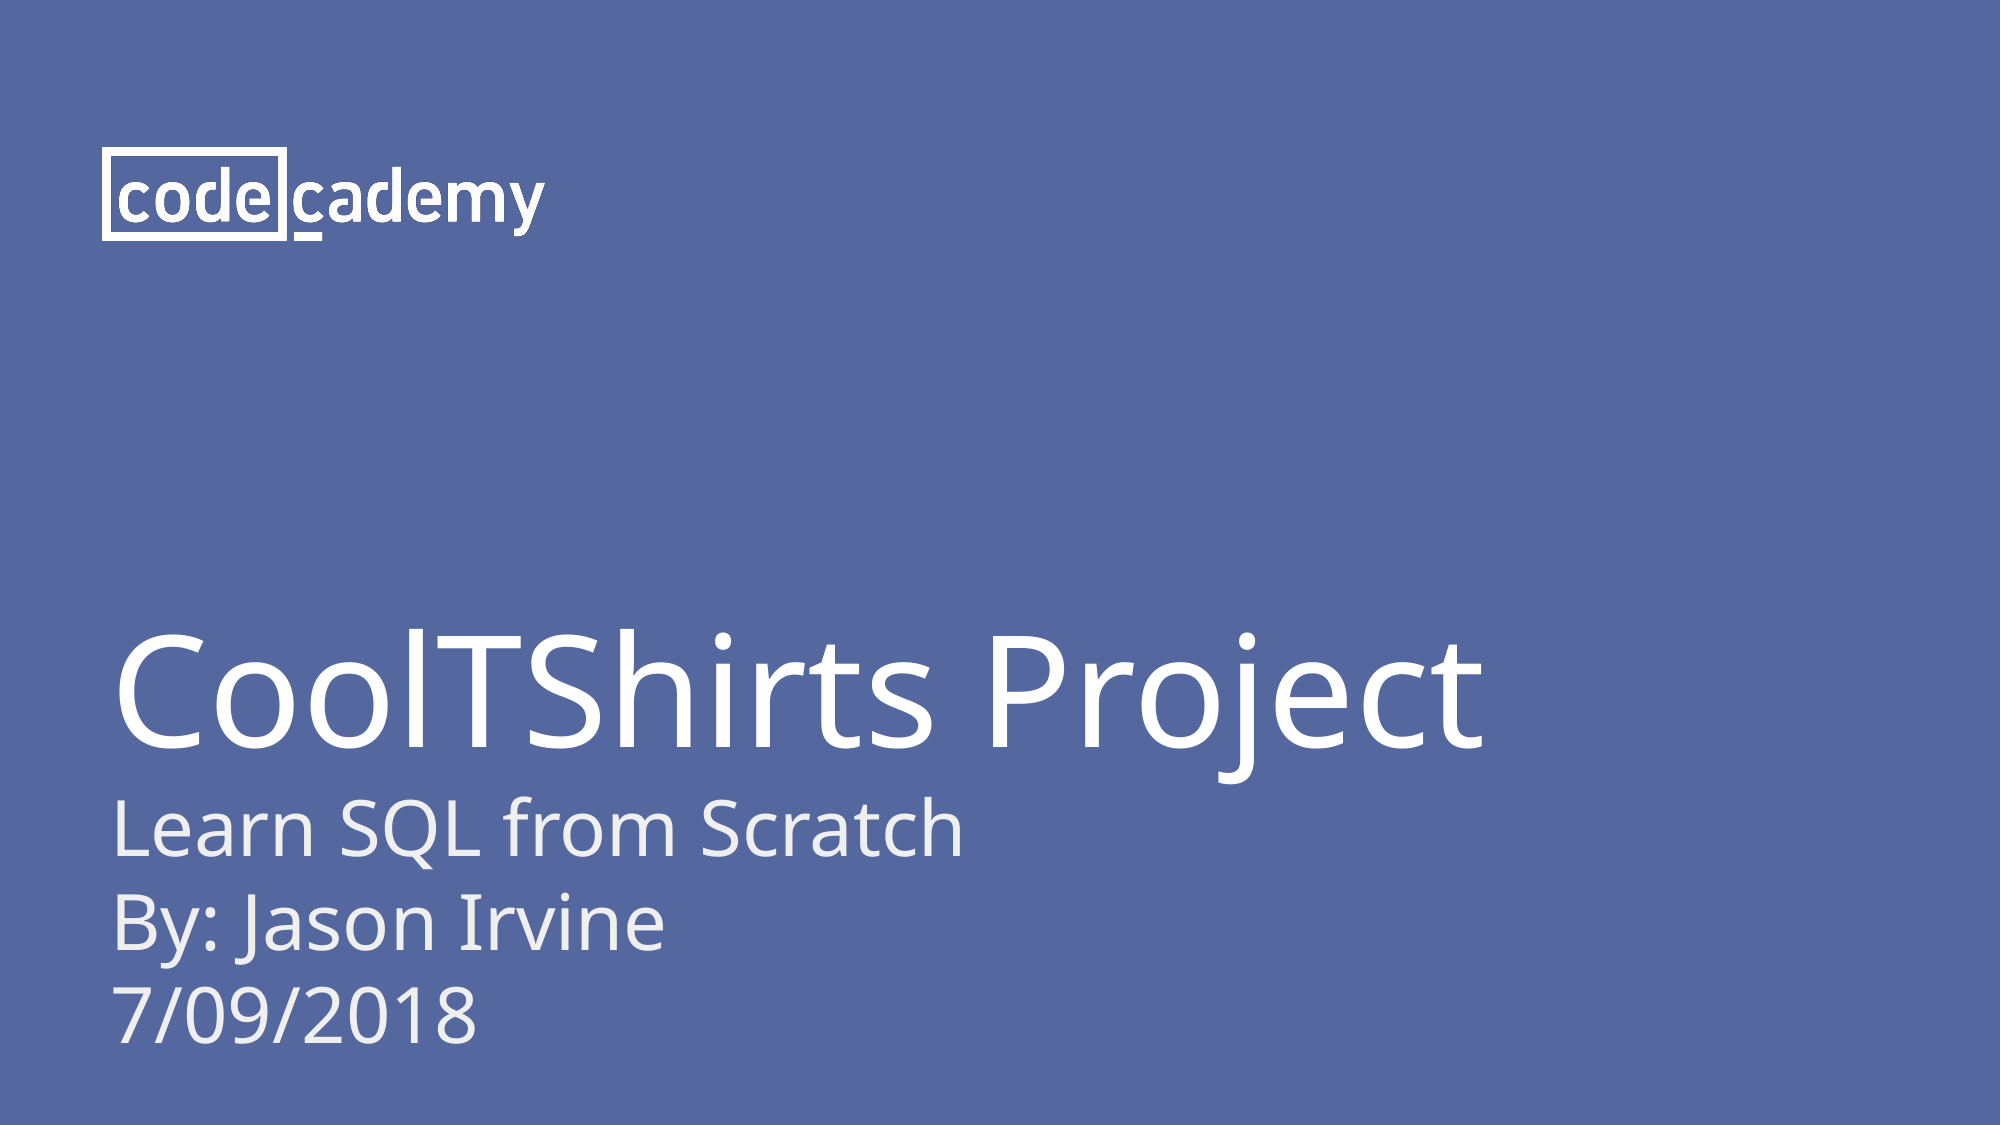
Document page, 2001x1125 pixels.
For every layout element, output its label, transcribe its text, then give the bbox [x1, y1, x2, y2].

text_box CoolTShirts Project Learn SQL from Scratch By: Jason Irvine 7/09/2018 [102, 654, 1898, 997]
picture [101, 147, 546, 241]
